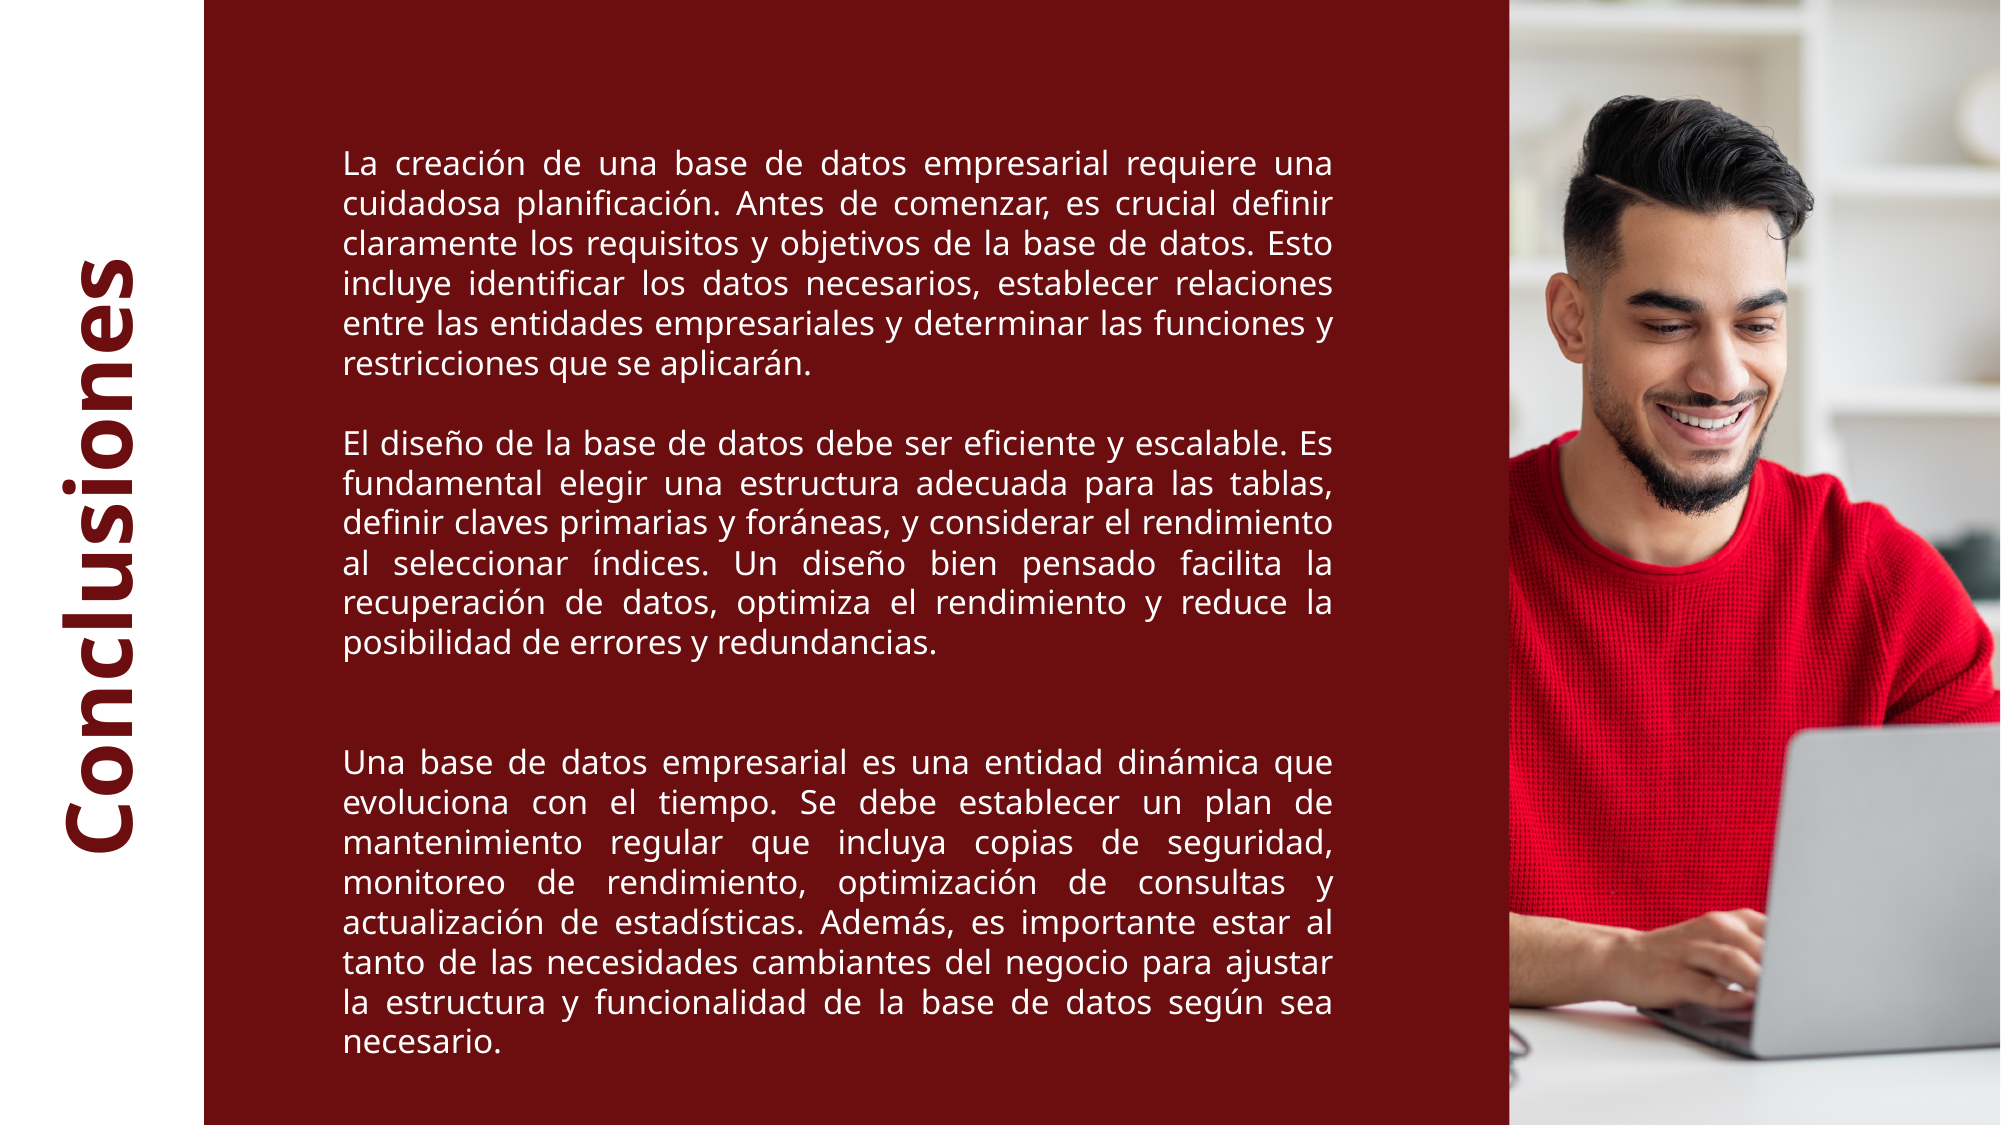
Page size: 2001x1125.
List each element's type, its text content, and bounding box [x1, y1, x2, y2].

text_box La creación de una base de datos empresarial requiere una cuidadosa planificación. Antes de comenzar, es crucial definir claramente los requisitos y objetivos de la base de datos. Esto incluye identificar los datos necesarios, establecer relaciones entre las entidades empresariales y determinar las funciones y restricciones que se aplicarán. El diseño de la base de datos debe ser eficiente y escalable. Es fundamental elegir una estructura adecuada para las tablas, definir claves primarias y foráneas, y considerar el rendimiento al seleccionar índices. Un diseño bien pensado facilita la recuperación de datos, optimiza el rendimiento y reduce la posibilidad de errores y redundancias. Una base de datos empresarial es una entidad dinámica que evoluciona con el tiempo. Se debe establecer un plan de mantenimiento regular que incluya copias de seguridad, monitoreo de rendimiento, optimización de consultas y actualización de estadísticas. Además, es importante estar al tanto de las necesidades cambiantes del negocio para ajustar la estructura y funcionalidad de la base de datos según sea necesario. [327, 135, 1350, 1068]
picture [1510, 0, 2001, 1125]
